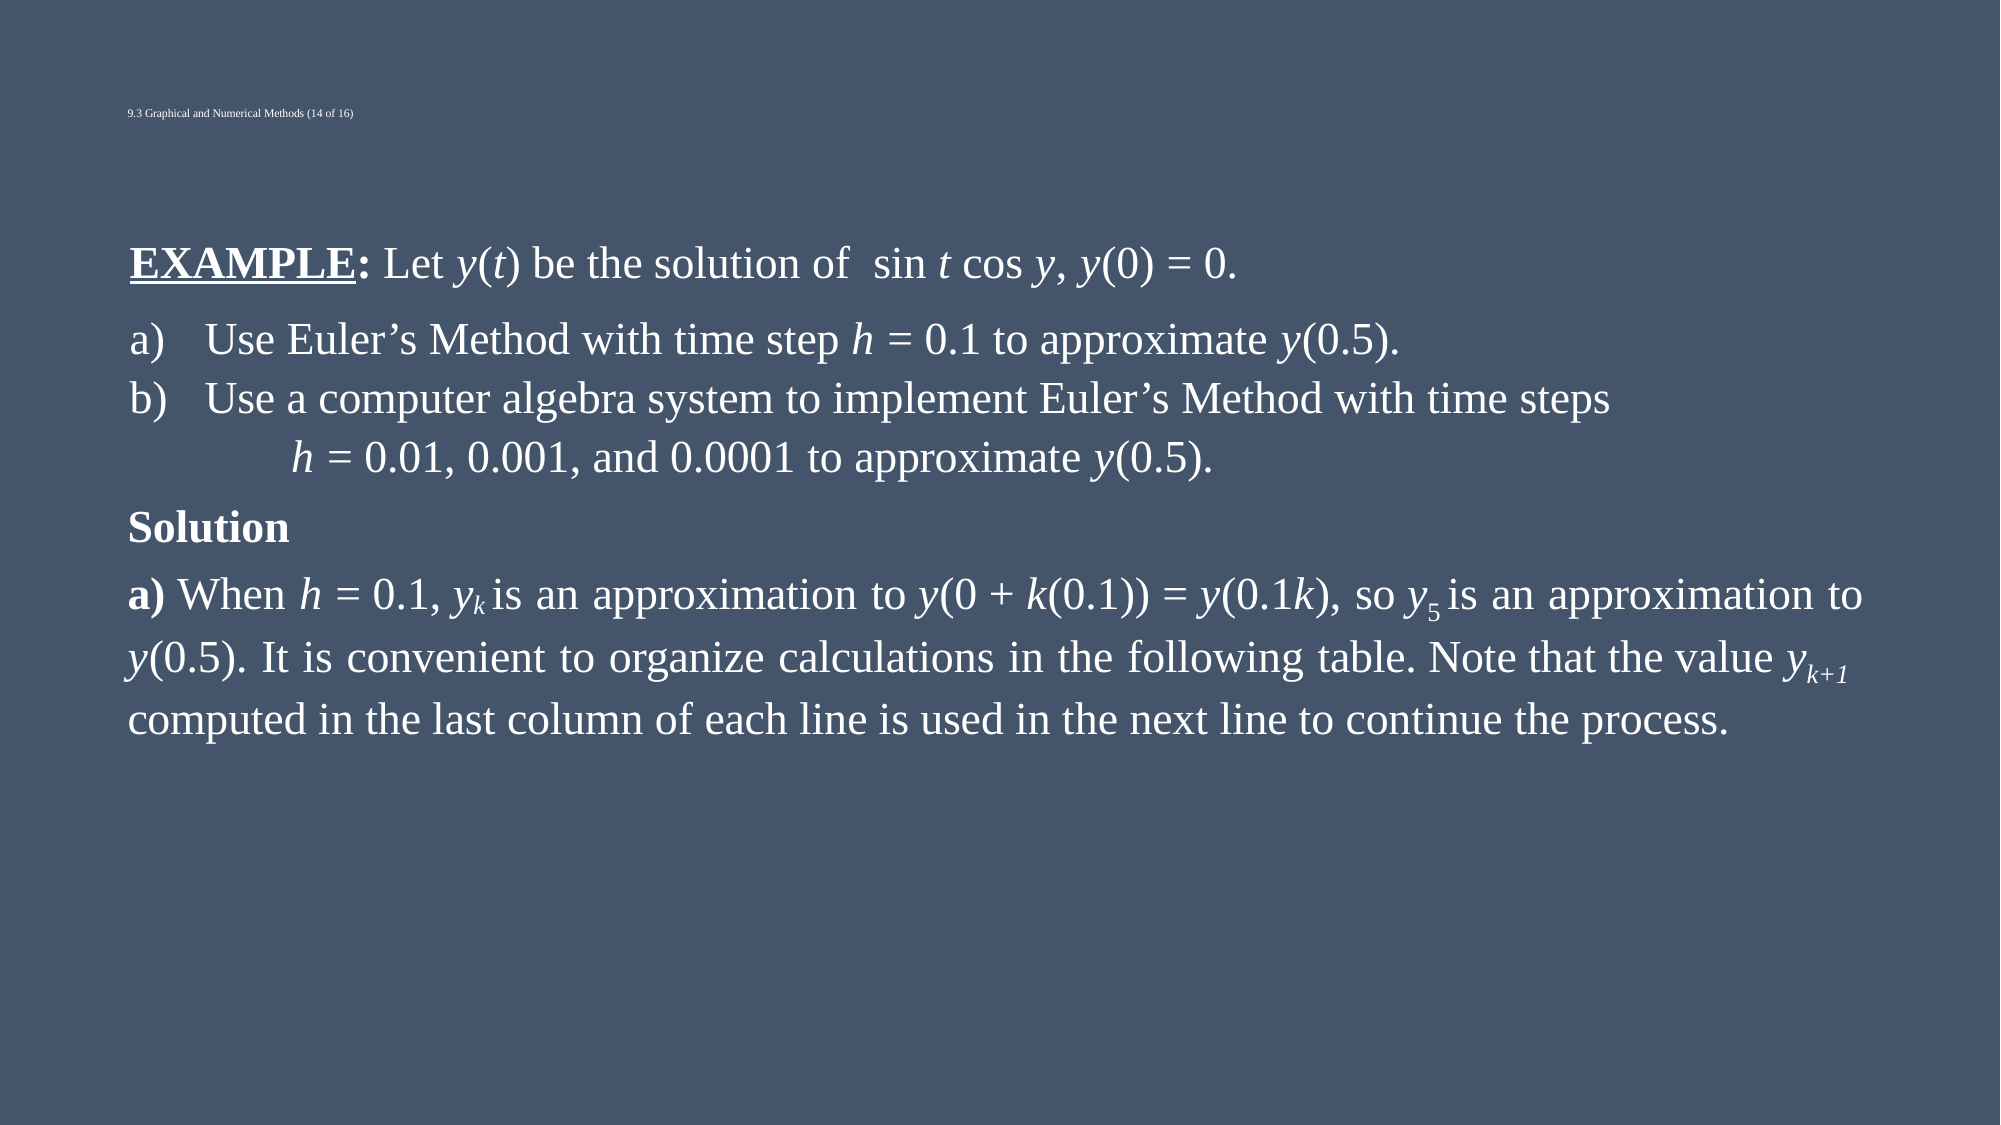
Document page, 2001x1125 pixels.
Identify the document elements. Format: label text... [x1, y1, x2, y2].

title 9.3 Graphical and Numerical Methods (14 of 16) [112, 99, 1775, 203]
